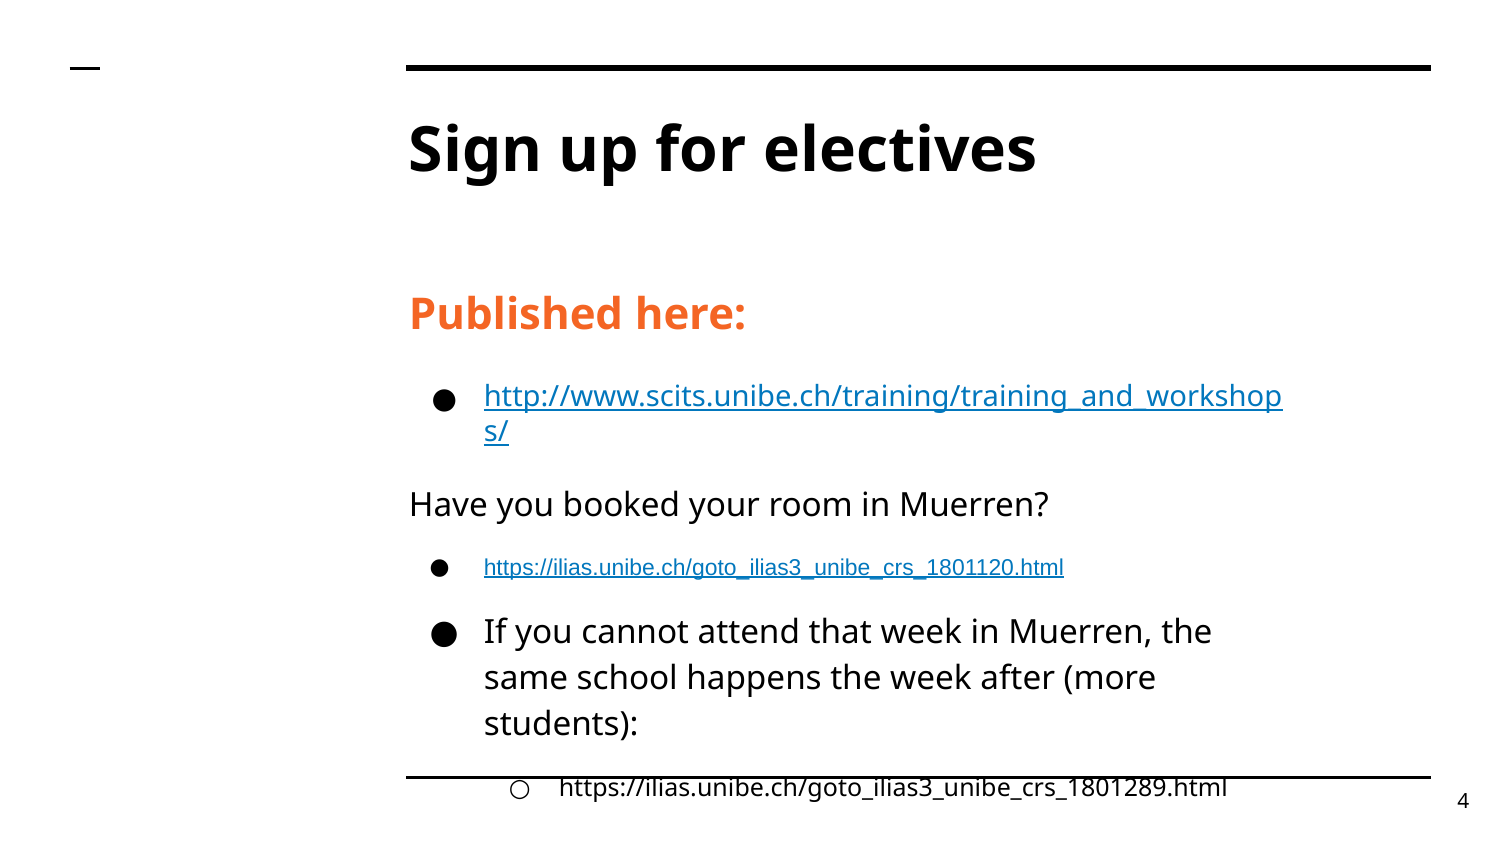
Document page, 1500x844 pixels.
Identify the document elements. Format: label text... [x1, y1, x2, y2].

slide_number 4 [1394, 769, 1484, 834]
list Published here: http://www.scits.unibe.ch/training/training_and_workshops/ Have you booked your room in Muerren? https://ilias.unibe.ch/goto_ilias3_unibe_crs_1801120.html If you cannot attend that week in Muerren, the same school happens the week after (more students): https://ilias.unibe.ch/goto_ilias3_unibe_crs_1801289.html [393, 262, 1303, 756]
title Sign up for electives [393, 94, 1431, 199]
